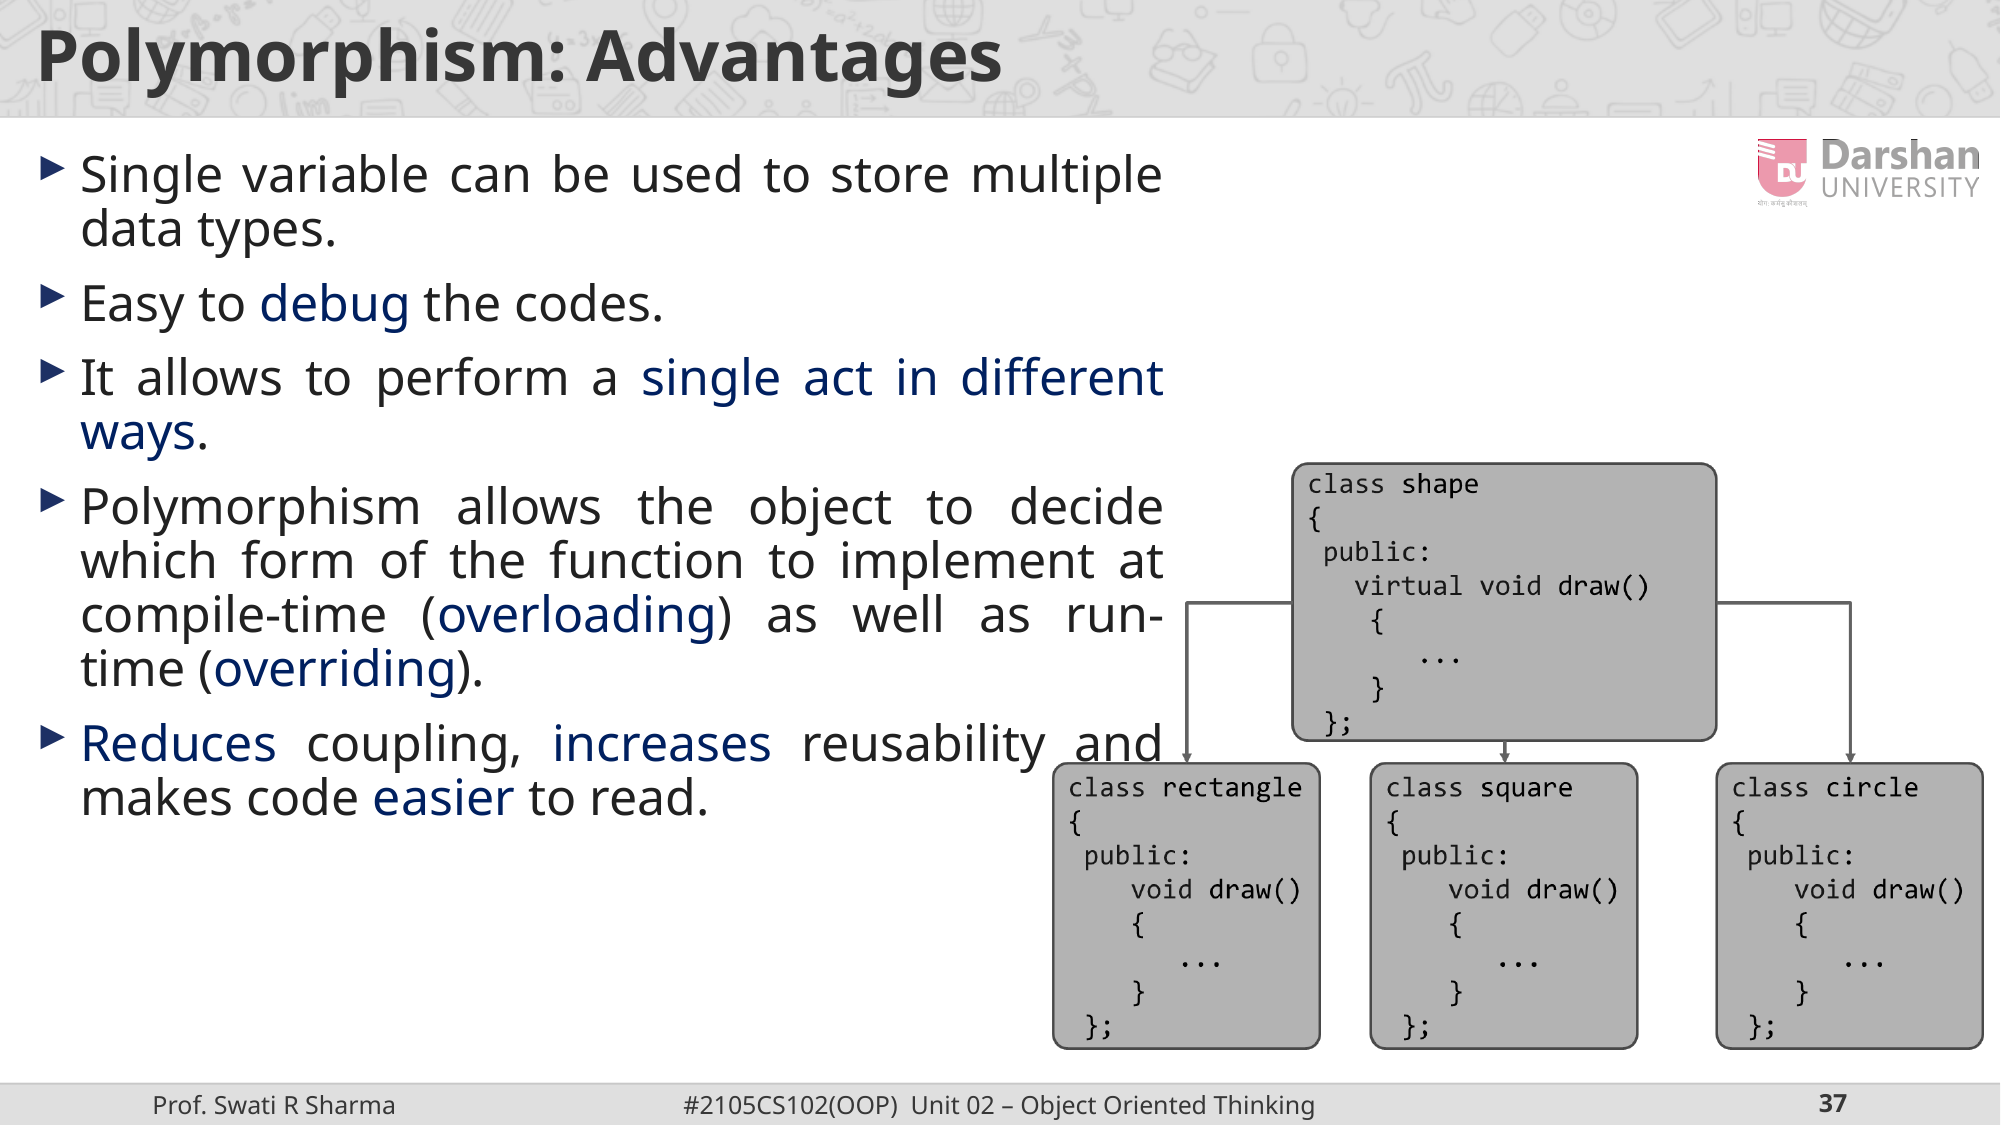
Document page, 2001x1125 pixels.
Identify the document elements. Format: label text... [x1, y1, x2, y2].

title Declaring an Object [1758, 139, 1979, 207]
list Single variable can be used to store multiple data types. Easy to debug the codes. It allows to perform a single act in different ways. Polymorphism allows the object to decide which form of the function to implement at compile-time (overloading) as well as run-time (overriding). Reduces coupling, increases reusability and makes code easier to read. [21, 141, 1180, 1059]
title Polymorphism: Advantages [0, 0, 2000, 117]
picture [1050, 457, 1984, 1059]
